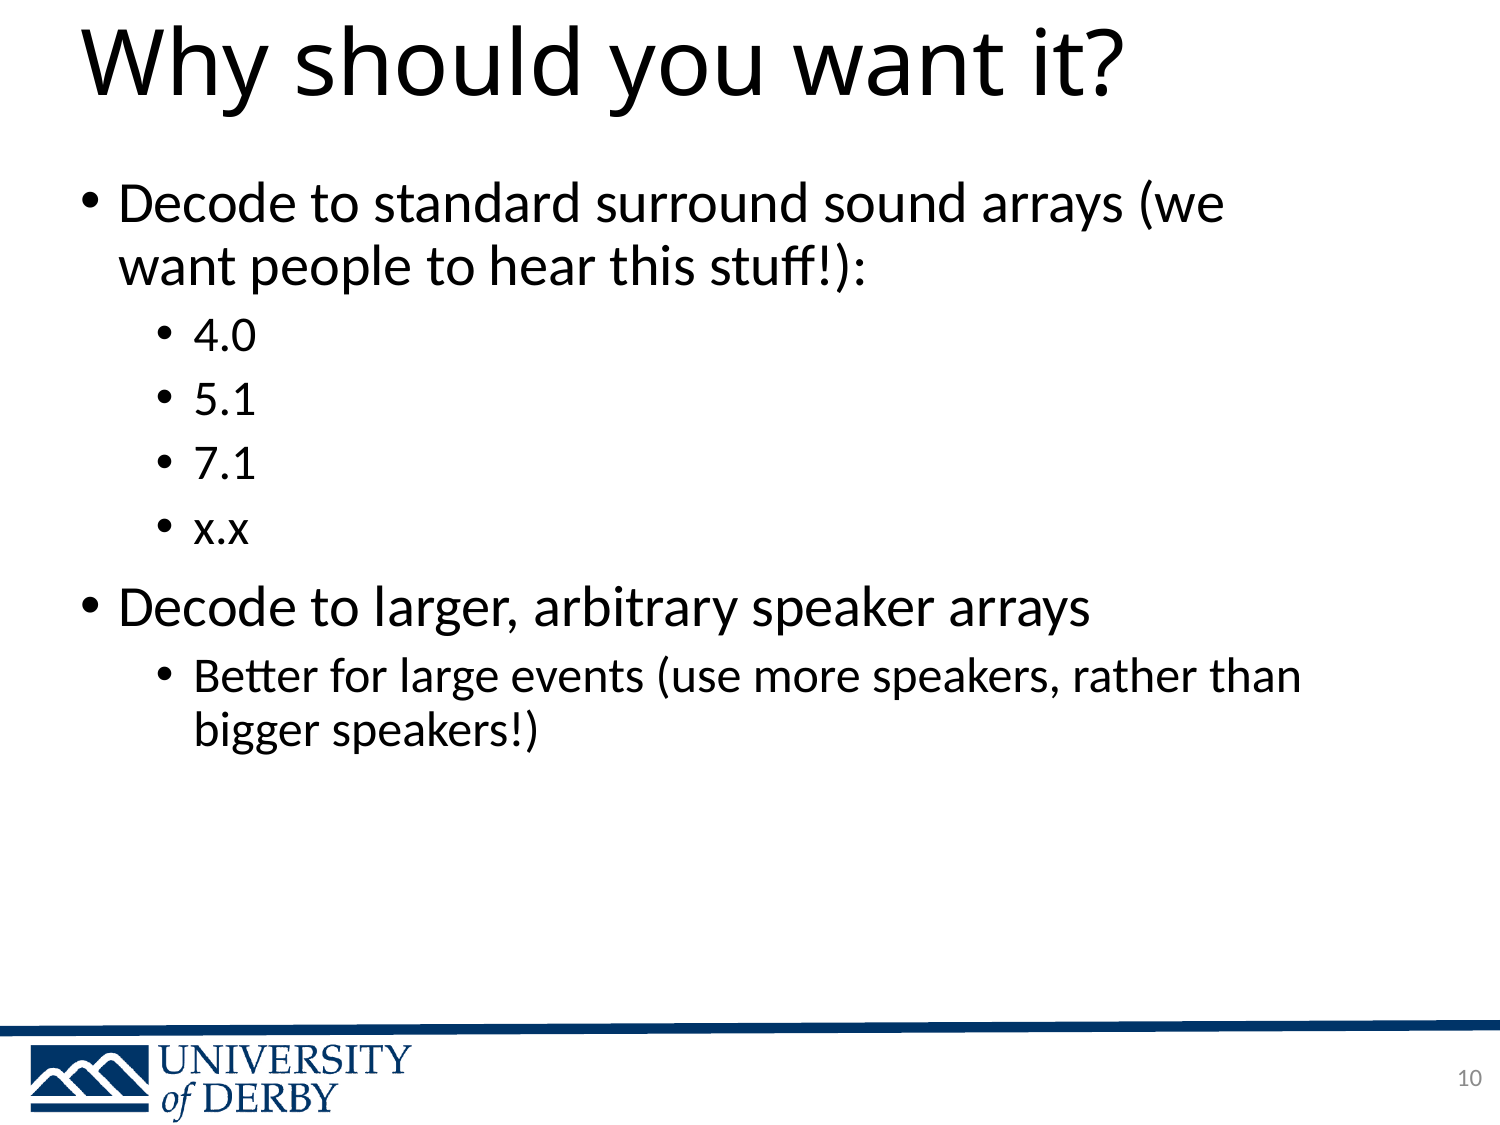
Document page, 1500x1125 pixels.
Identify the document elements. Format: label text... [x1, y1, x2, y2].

picture [0, 1000, 442, 1125]
title Why should you want it? [65, 0, 1360, 131]
slide_number 10 [1333, 1046, 1498, 1107]
list Decode to standard surround sound arrays (we want people to hear this stuff!): 4.0 5.1 7.1 x.x Decode to larger, arbitrary speaker arrays Better for large events (use more speakers, rather than bigger speakers!) [65, 164, 1363, 944]
